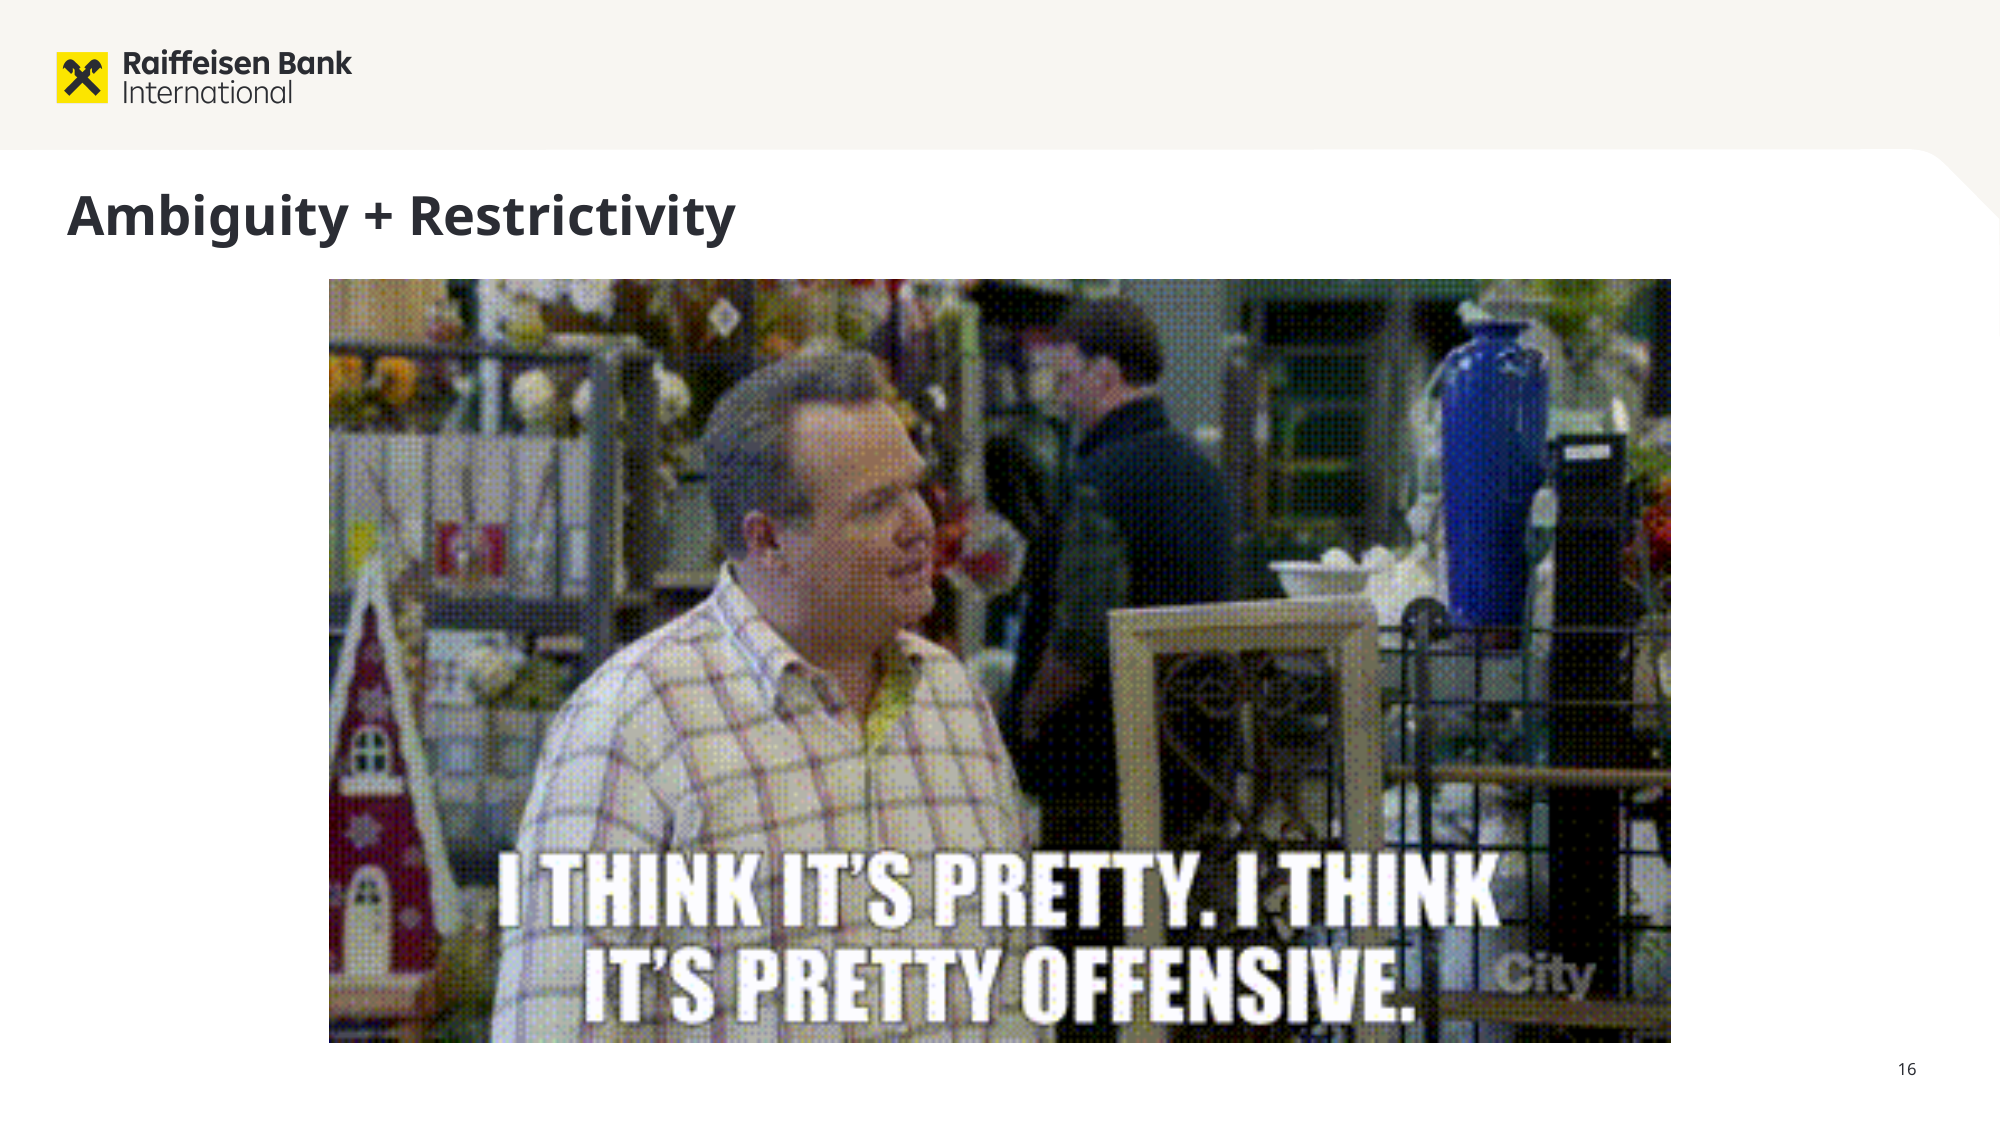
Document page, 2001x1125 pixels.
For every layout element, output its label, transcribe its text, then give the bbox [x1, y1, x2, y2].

title Ambiguity + Restrictivity [67, 181, 1923, 232]
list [329, 279, 1671, 1043]
picture [35, 30, 374, 125]
